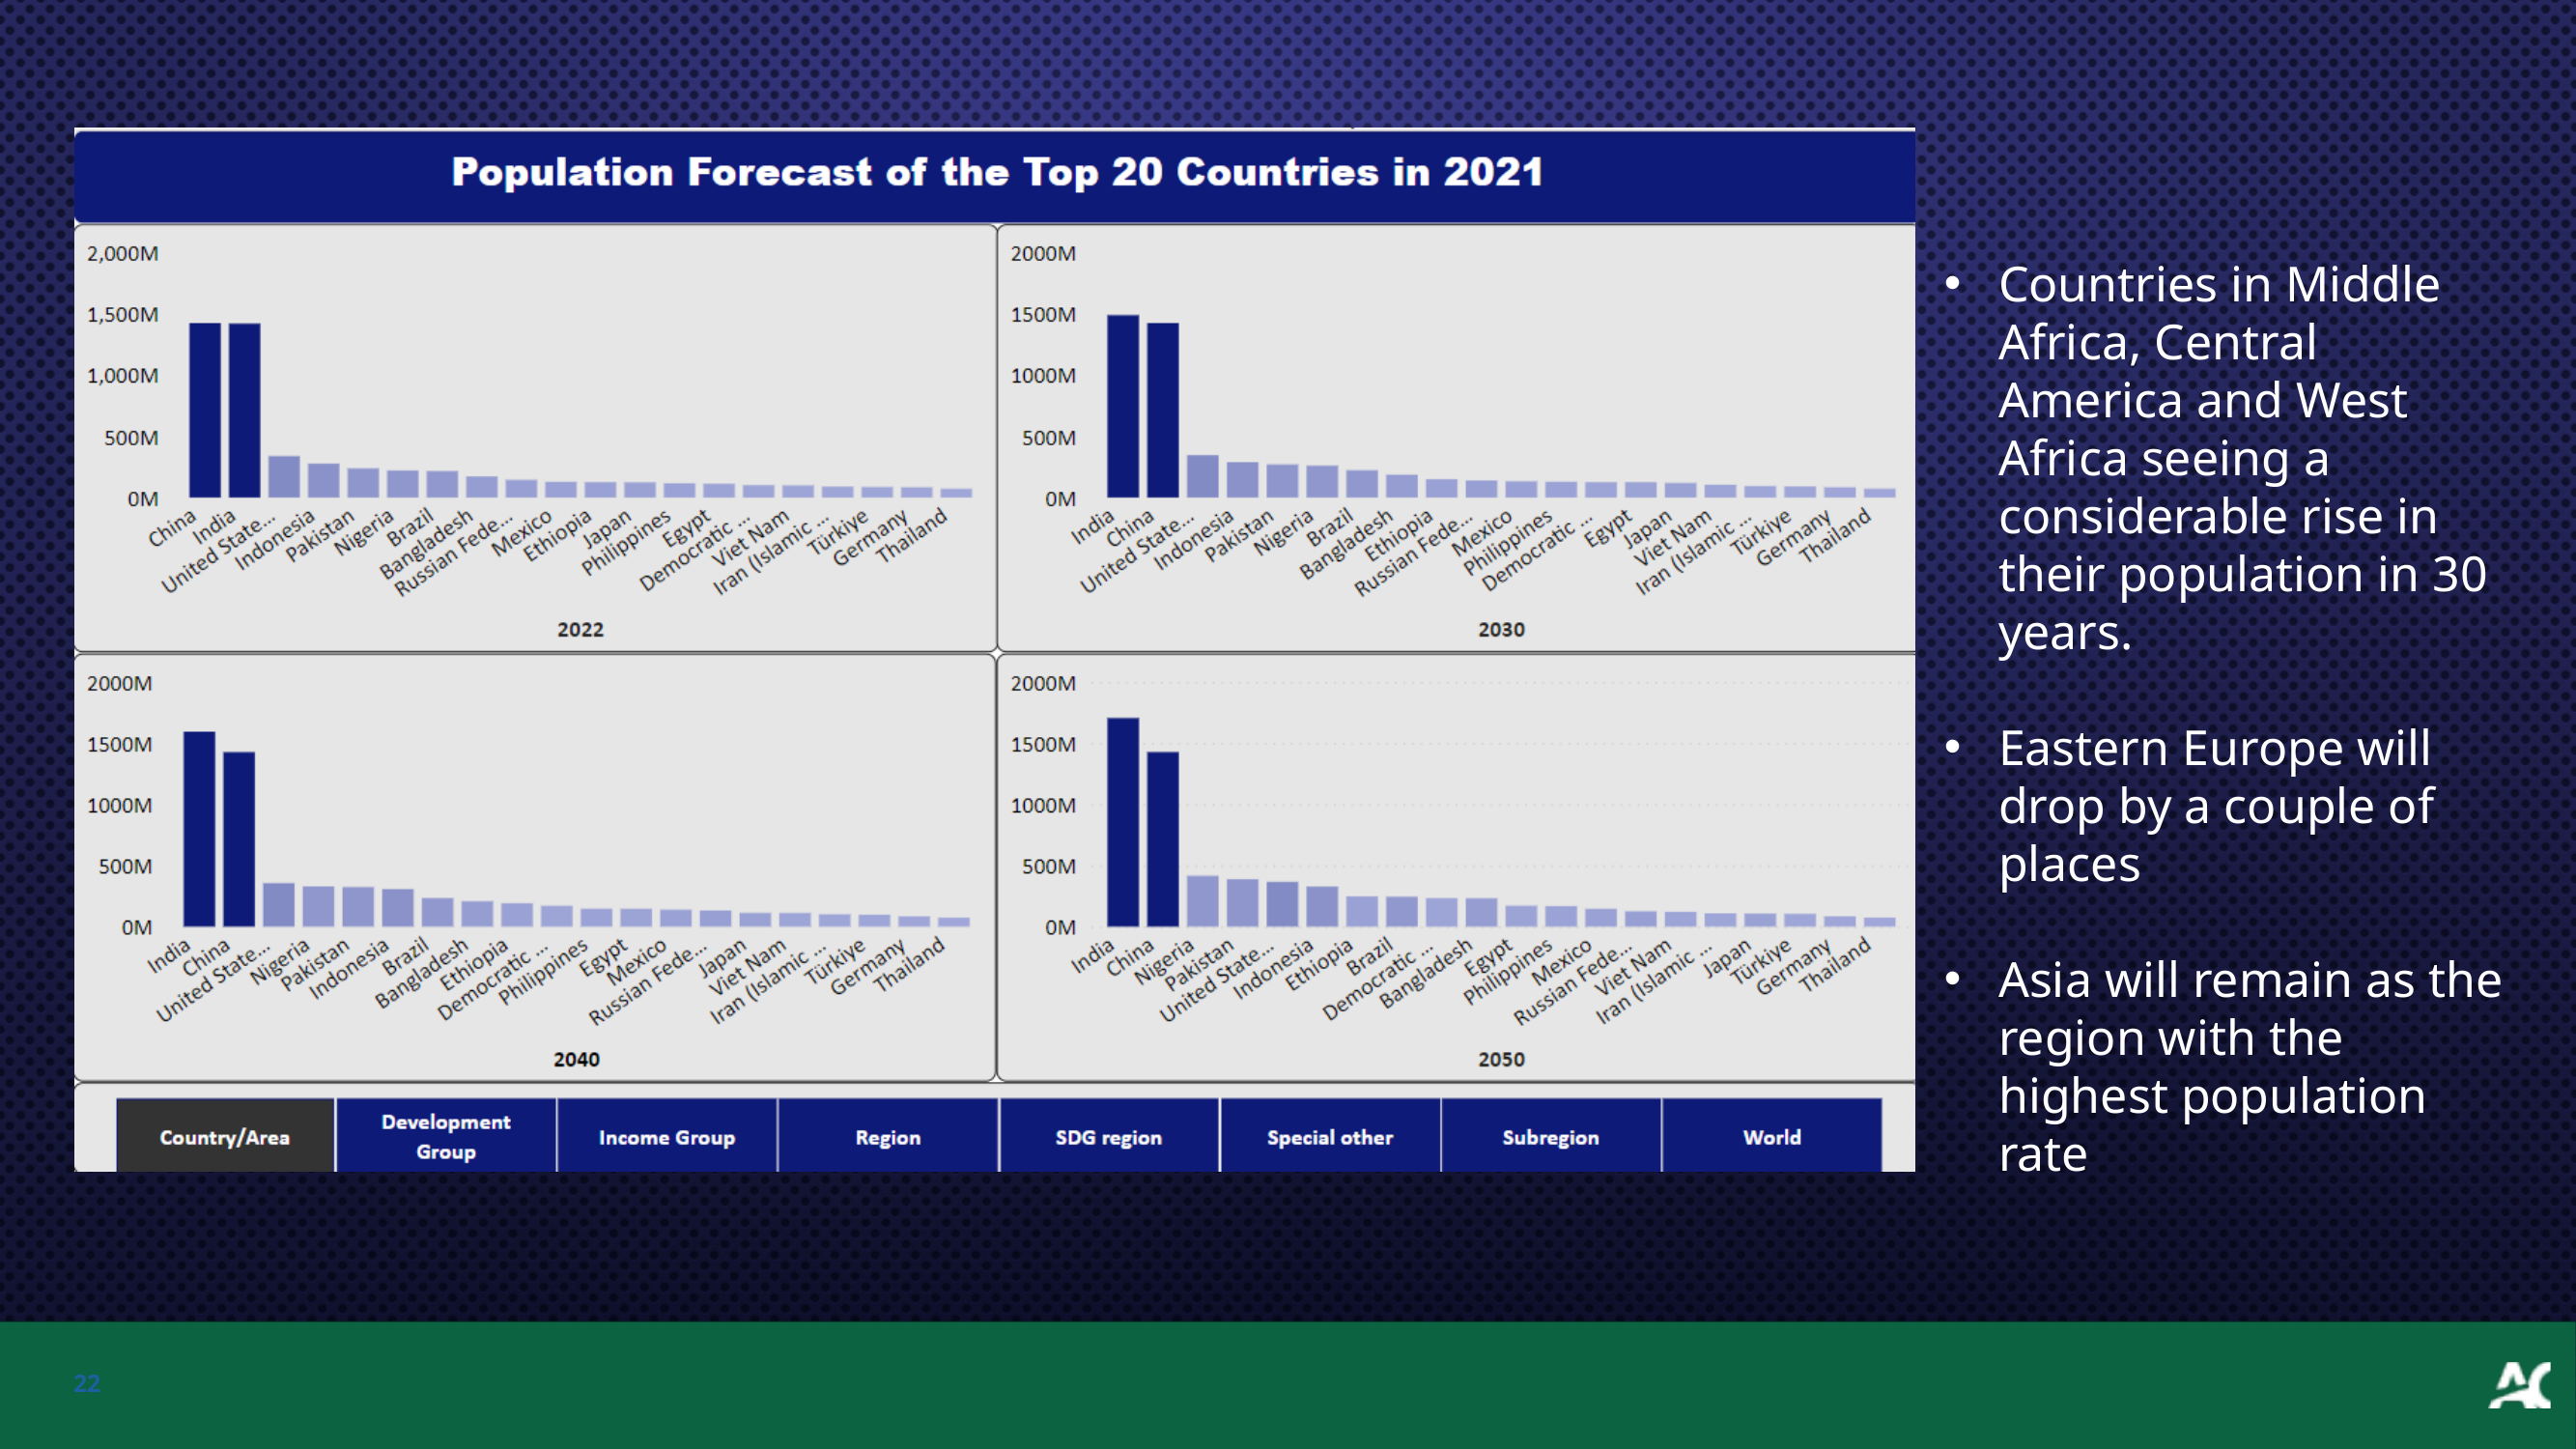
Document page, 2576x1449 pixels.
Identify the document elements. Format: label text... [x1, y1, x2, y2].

picture [73, 128, 1915, 1173]
text_box Countries in Middle Africa, Central America and West Africa seeing a considerable rise in their population in 30 years. Eastern Europe will drop by a couple of places Asia will remain as the region with the highest population rate [1929, 245, 2521, 1188]
slide_number 22 [31, 1346, 116, 1424]
